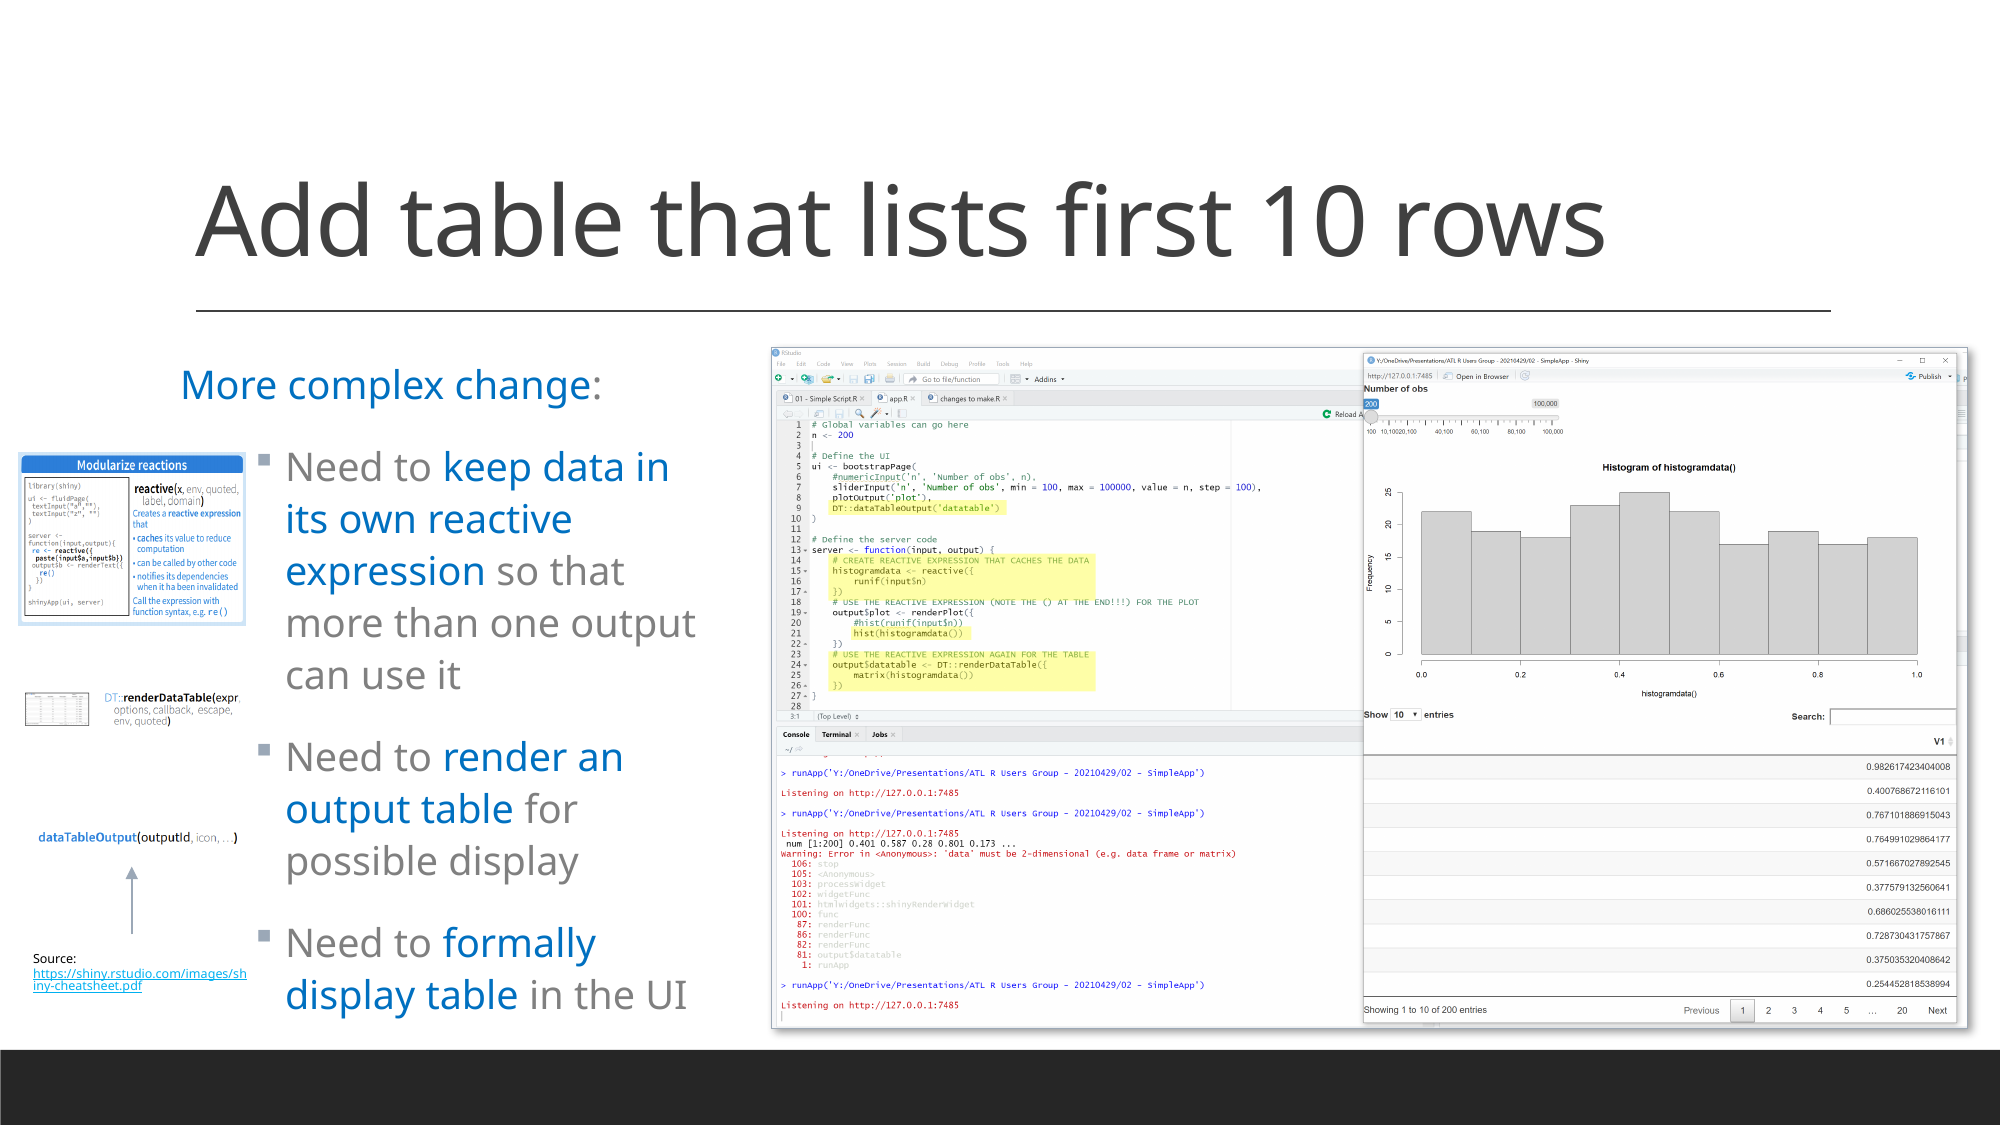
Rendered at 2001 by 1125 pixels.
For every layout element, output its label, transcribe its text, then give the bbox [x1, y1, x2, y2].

picture [17, 452, 246, 627]
picture [32, 824, 253, 853]
picture [770, 347, 1968, 1030]
title Add table that lists first 10 rows [180, 47, 1830, 285]
text_box Source: https://shiny.rstudio.com/images/shiny-cheatsheet.pdf [18, 943, 263, 1005]
list More complex change: Need to keep data in its own reactive expression so that more than one output can use it Need to render an output table for possible display Need to formally display table in the UI [180, 347, 704, 963]
picture [19, 681, 246, 735]
